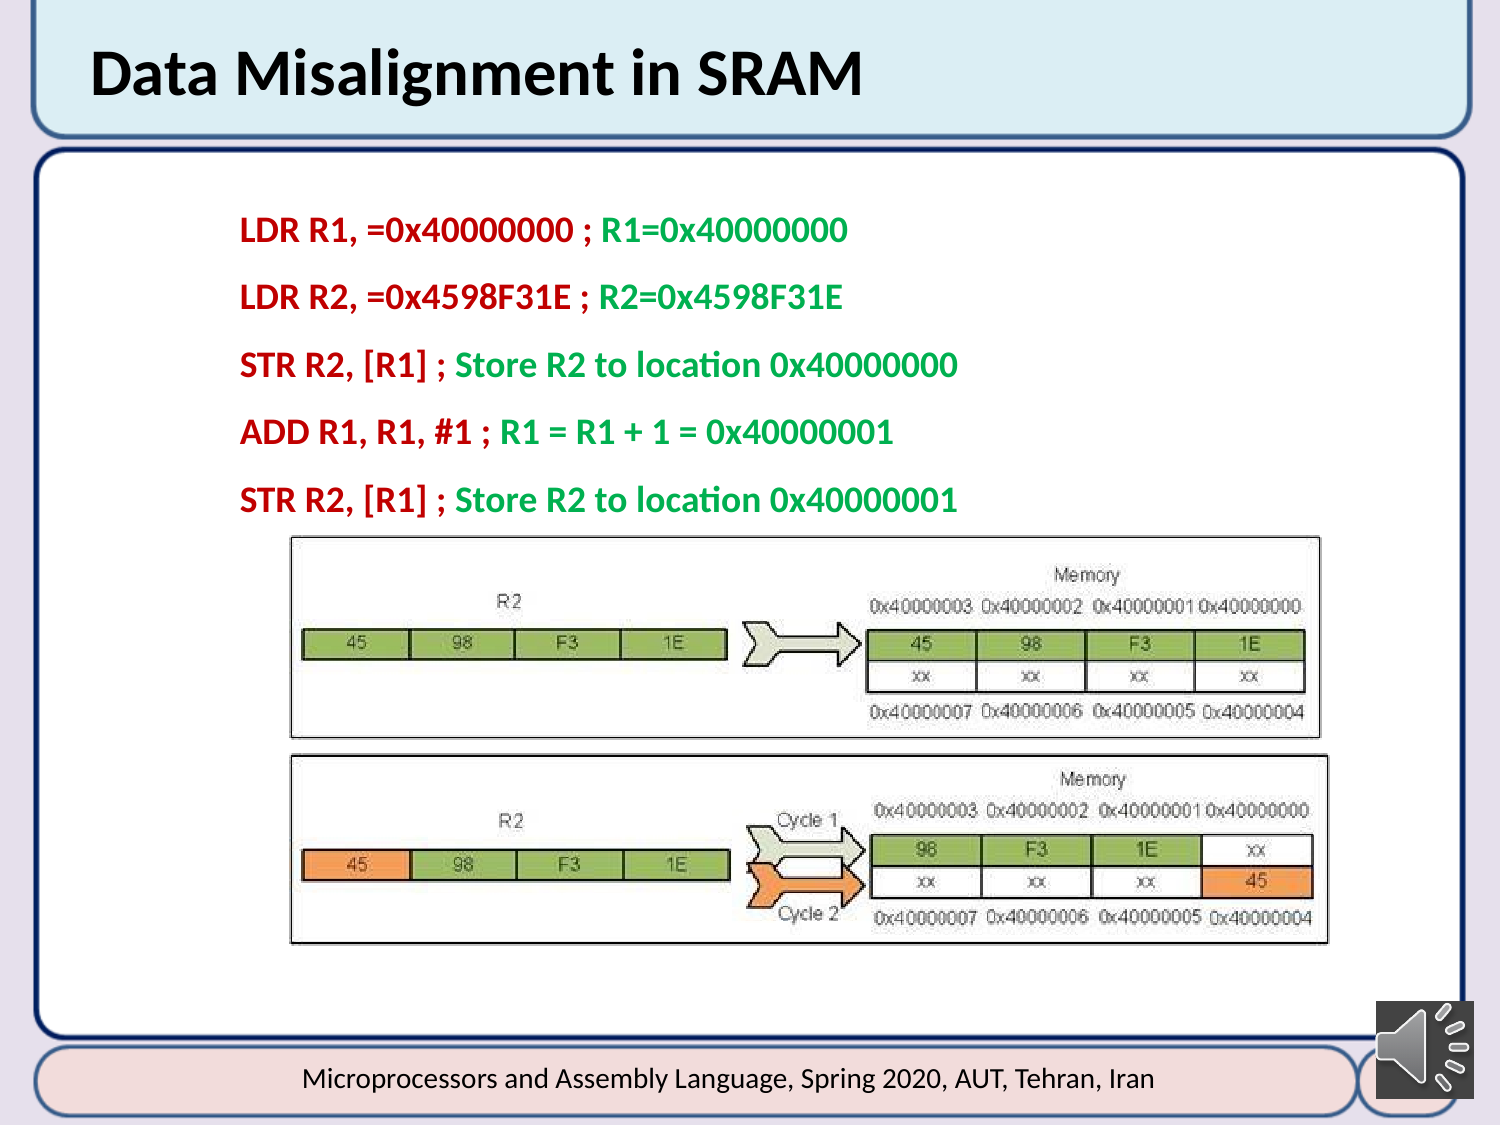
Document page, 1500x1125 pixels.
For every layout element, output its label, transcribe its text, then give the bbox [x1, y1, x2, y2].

title Data Misalignment in SRAM [75, 0, 1425, 138]
slide_number 8 [1363, 1049, 1453, 1110]
picture [0, 0, 1500, 1125]
text_box LDR R1, =0x40000000 ; R1=0x40000000 LDR R2, =0x4598F31E ; R2=0x4598F31E STR R2, [R1] ; Store R2 to location 0x40000000 ADD R1, R1, #1 ; R1 = R1 + 1 = 0x40000001 STR R2, [R1] ; Store R2 to location 0x40000001 [75, 174, 1463, 528]
text_box Microprocessors and Assembly Language, Spring 2020, AUT, Tehran, Iran [162, 1051, 1288, 1102]
